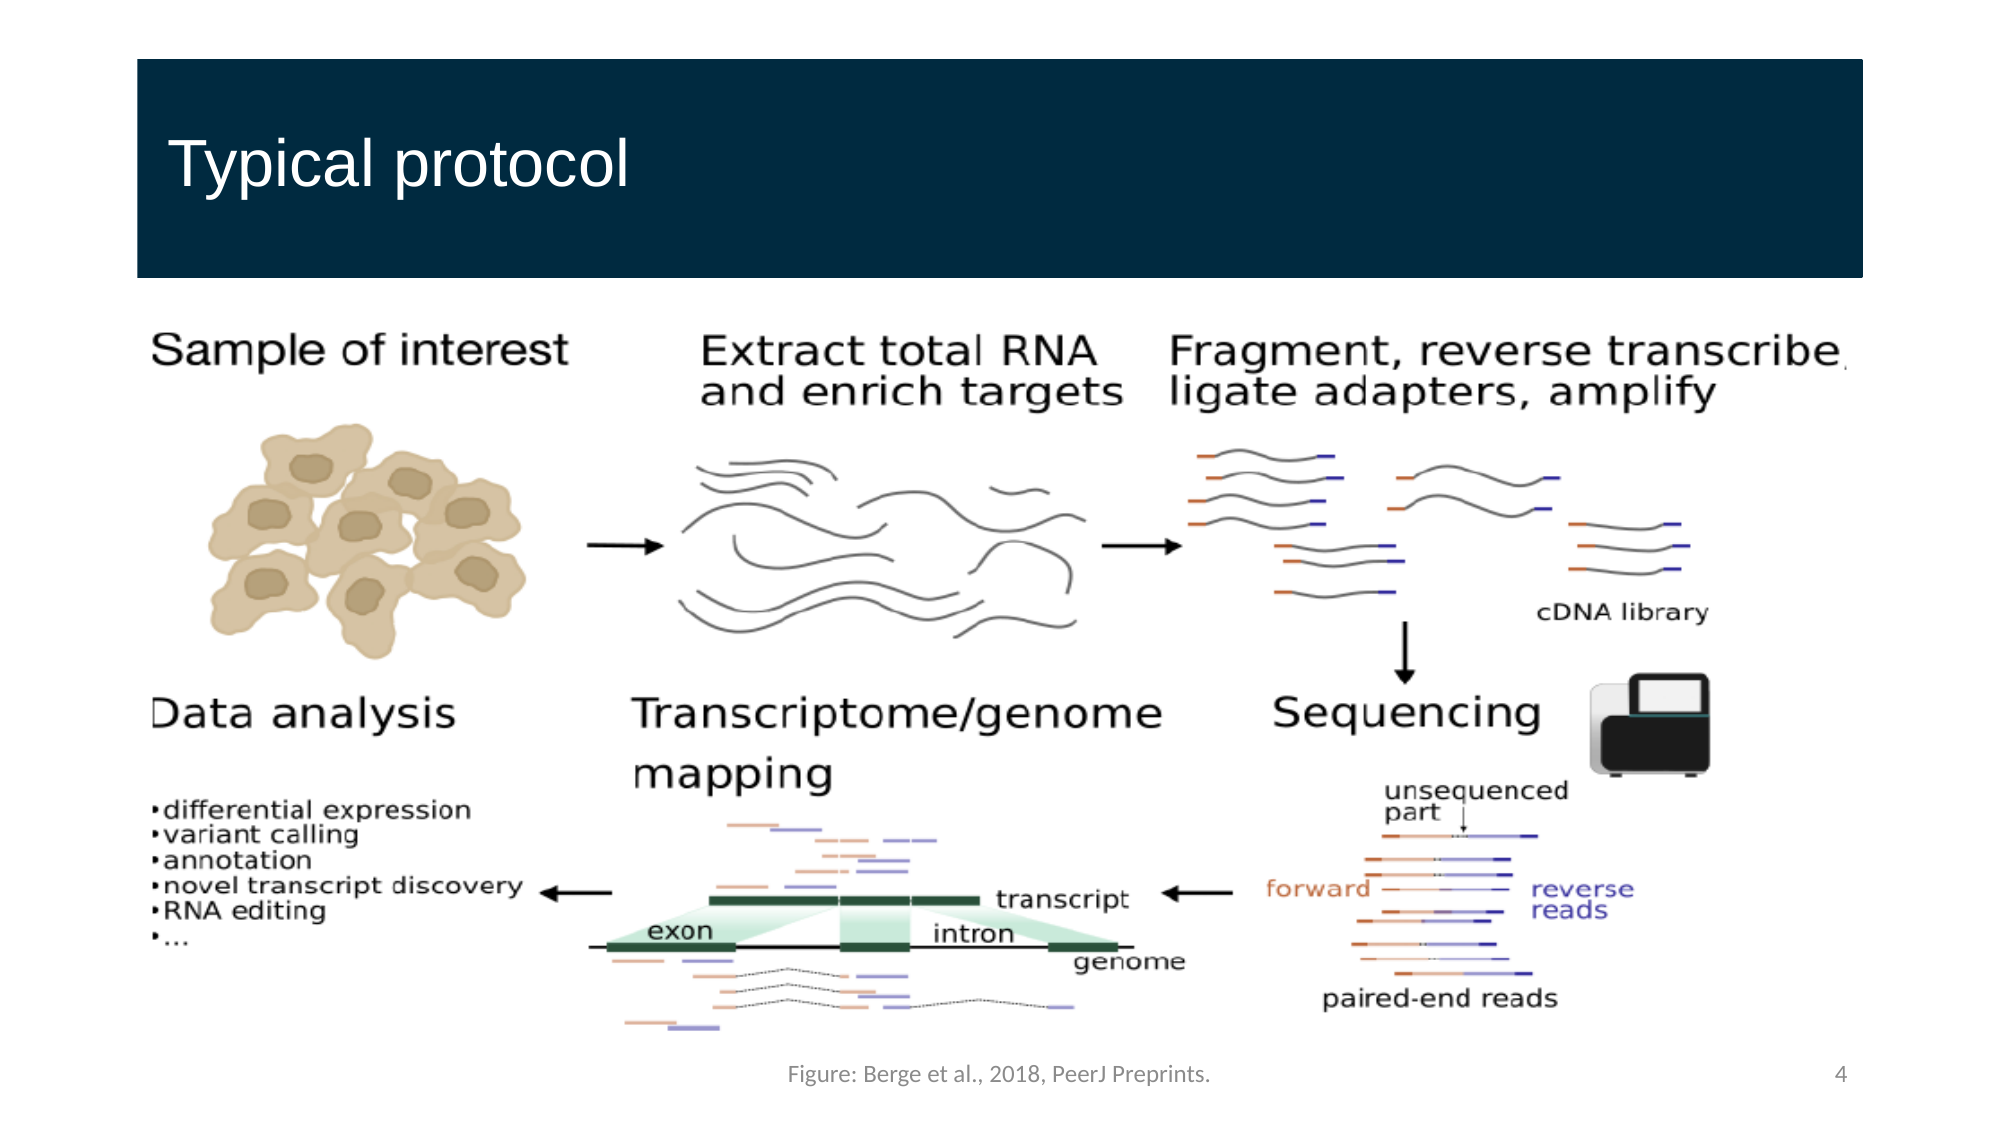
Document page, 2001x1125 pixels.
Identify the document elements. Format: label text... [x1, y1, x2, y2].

footer Figure: Berge et al., 2018, PeerJ Preprints. [662, 1049, 1338, 1103]
title Typical protocol [137, 59, 1863, 278]
slide_number 4 [1412, 1049, 1863, 1103]
picture [137, 299, 1863, 1049]
